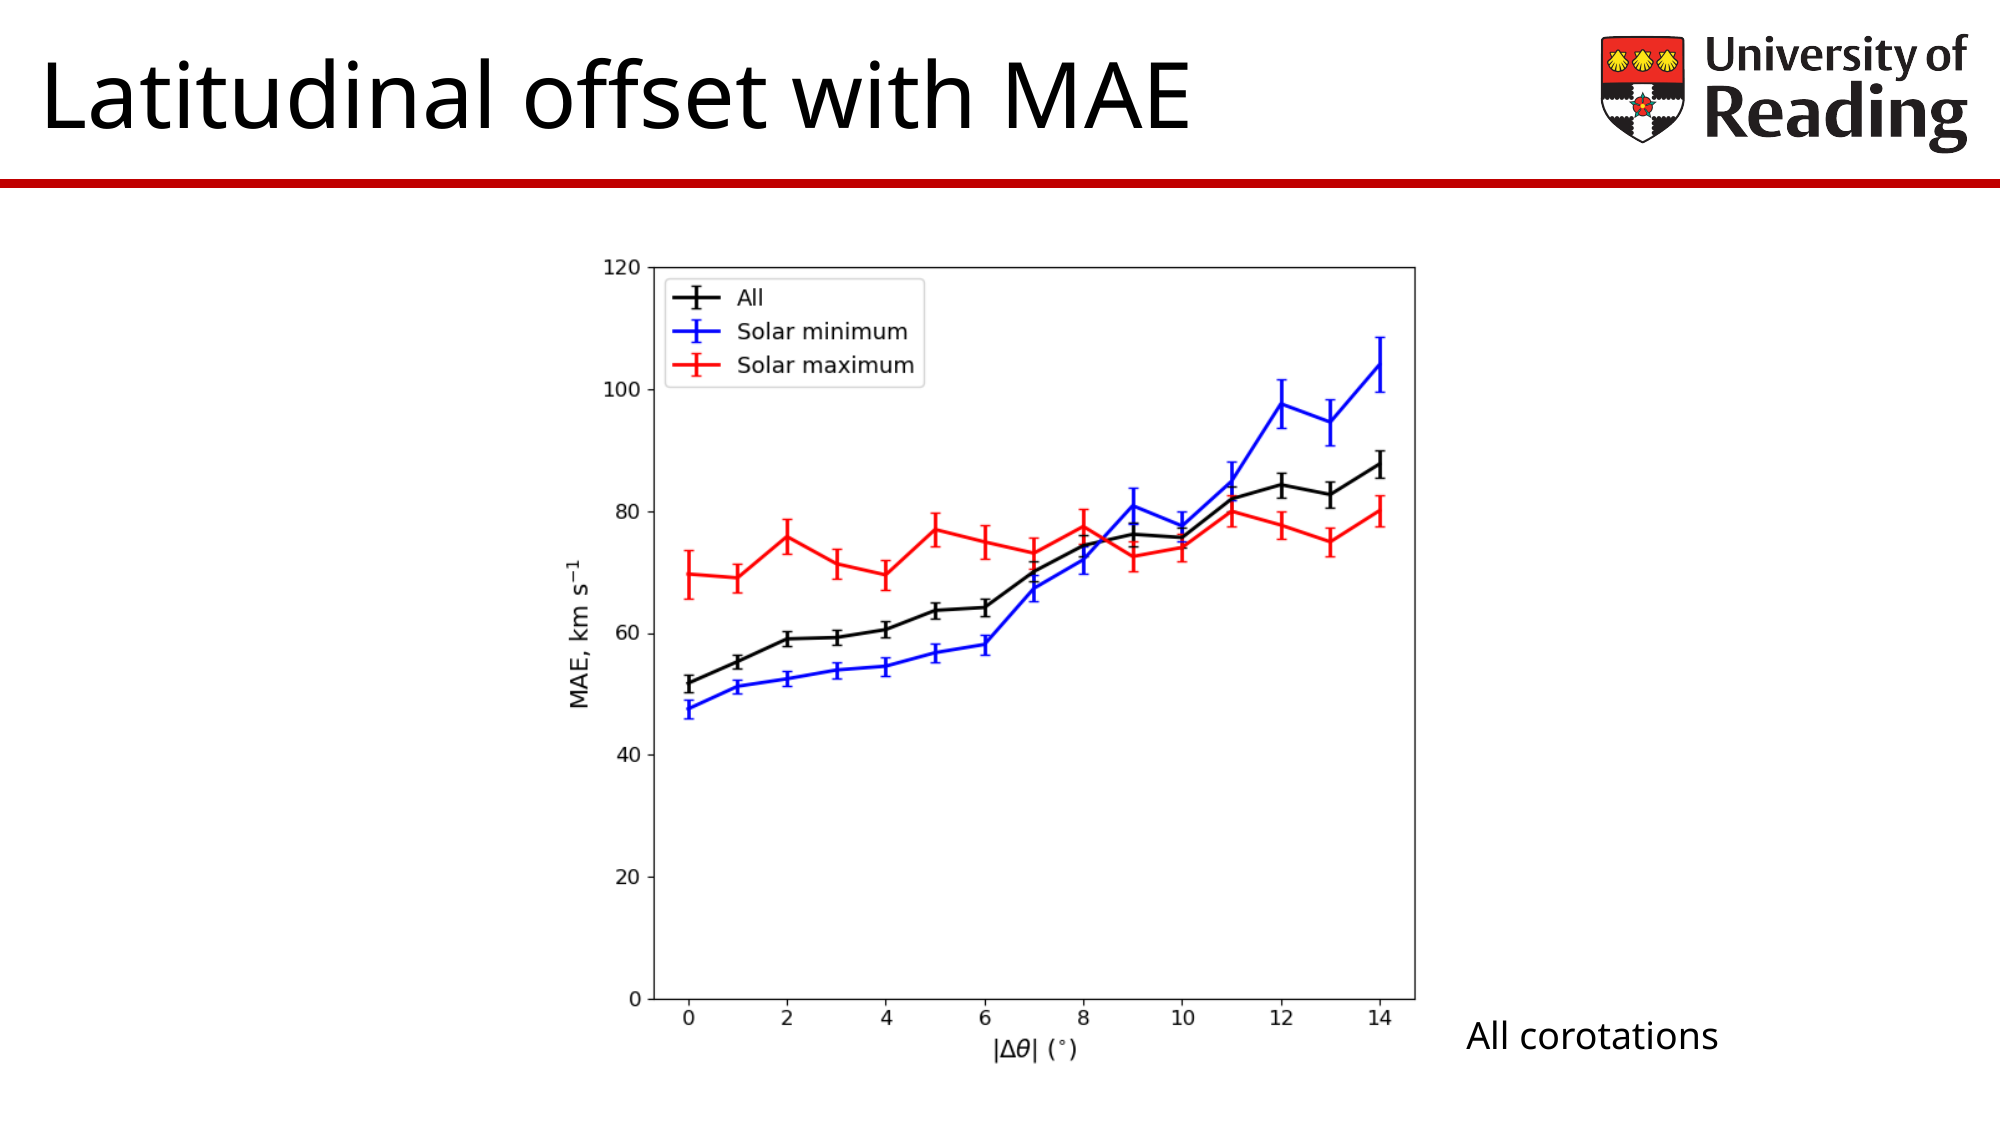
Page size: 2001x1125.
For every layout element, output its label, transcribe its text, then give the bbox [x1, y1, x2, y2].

title Latitudinal offset with MAE [24, 7, 1969, 191]
text_box All corotations [1452, 1004, 1818, 1064]
picture [548, 211, 1452, 1089]
